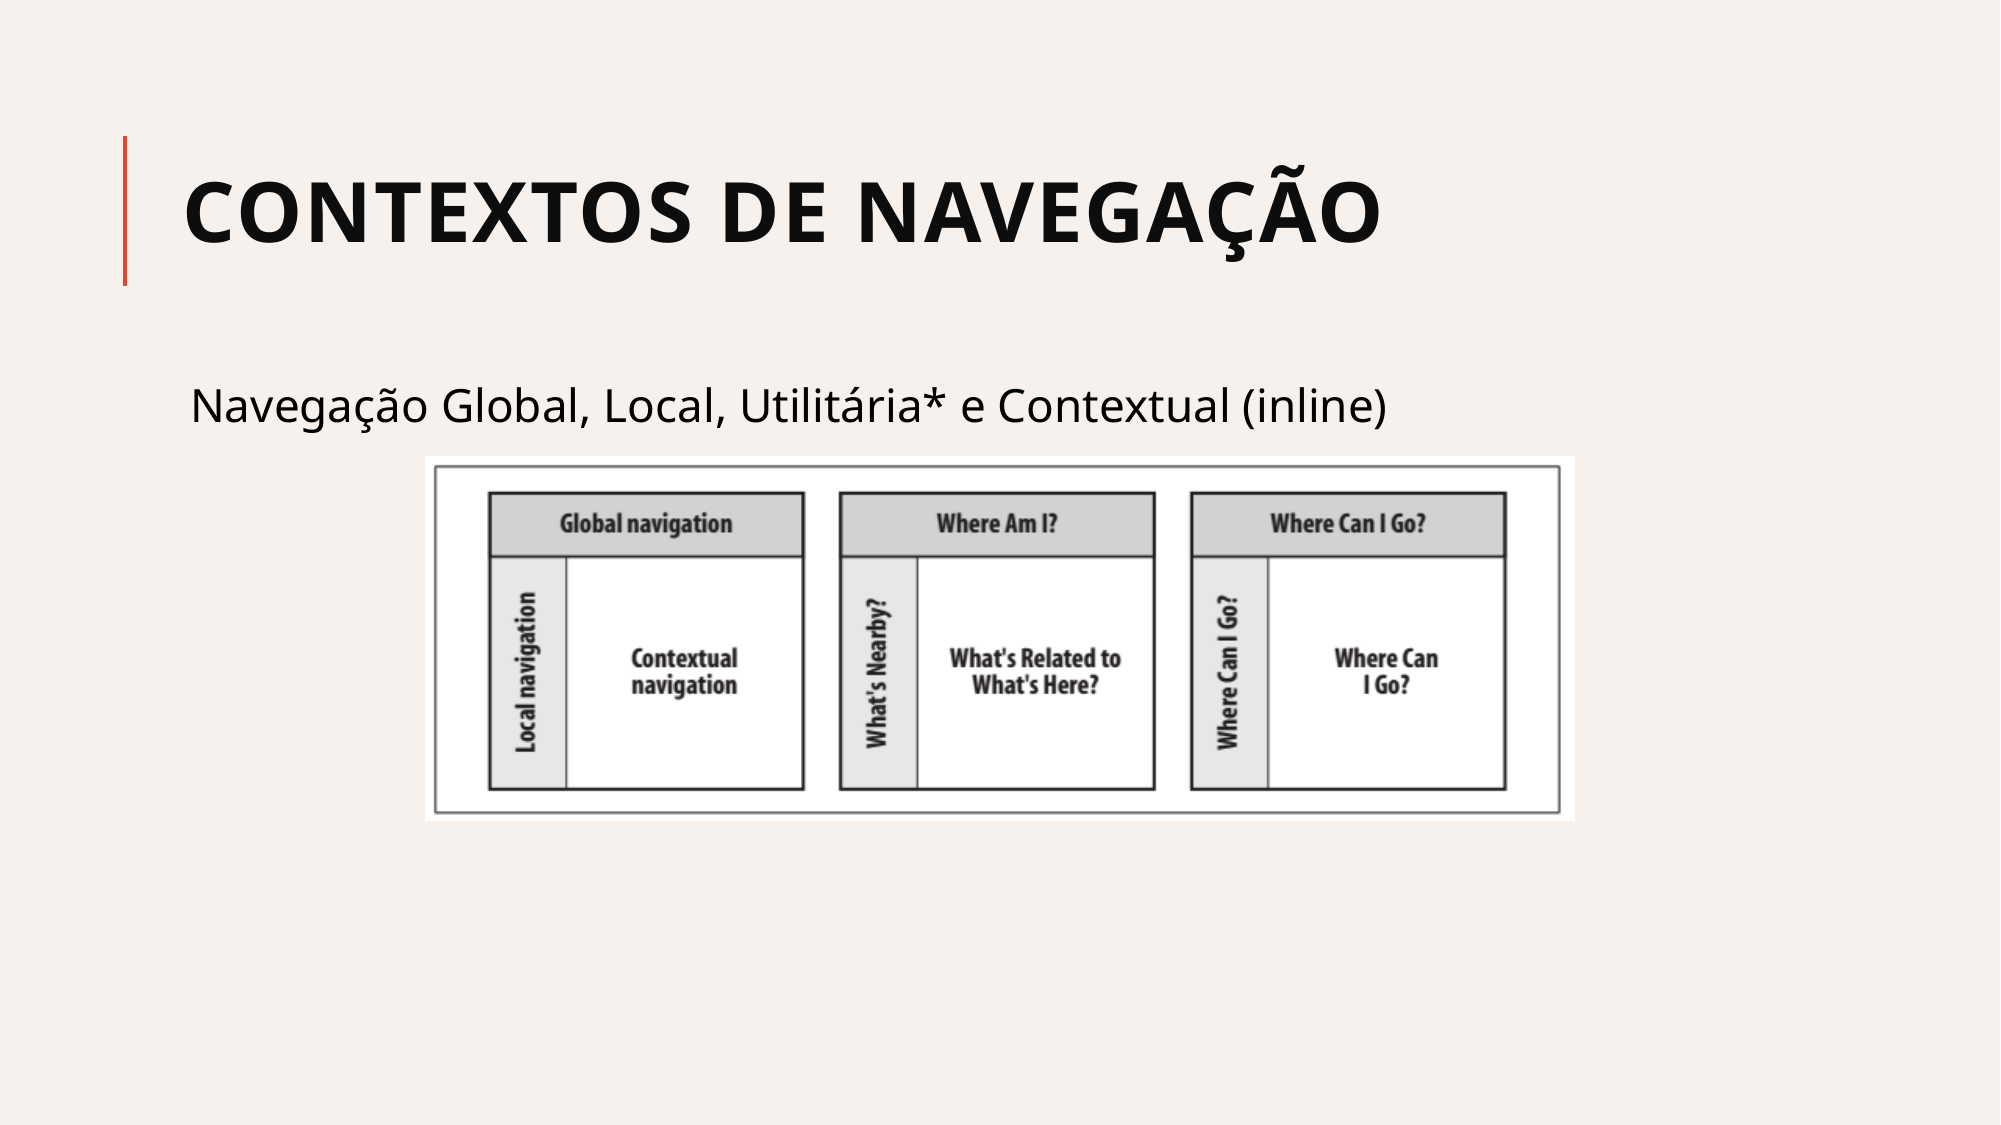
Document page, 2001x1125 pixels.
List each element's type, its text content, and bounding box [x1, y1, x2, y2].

title Contextos de Navegação [168, 96, 1763, 342]
picture [424, 455, 1576, 821]
list Navegação Global, Local, Utilitária* e Contextual (inline) [168, 375, 1763, 1035]
